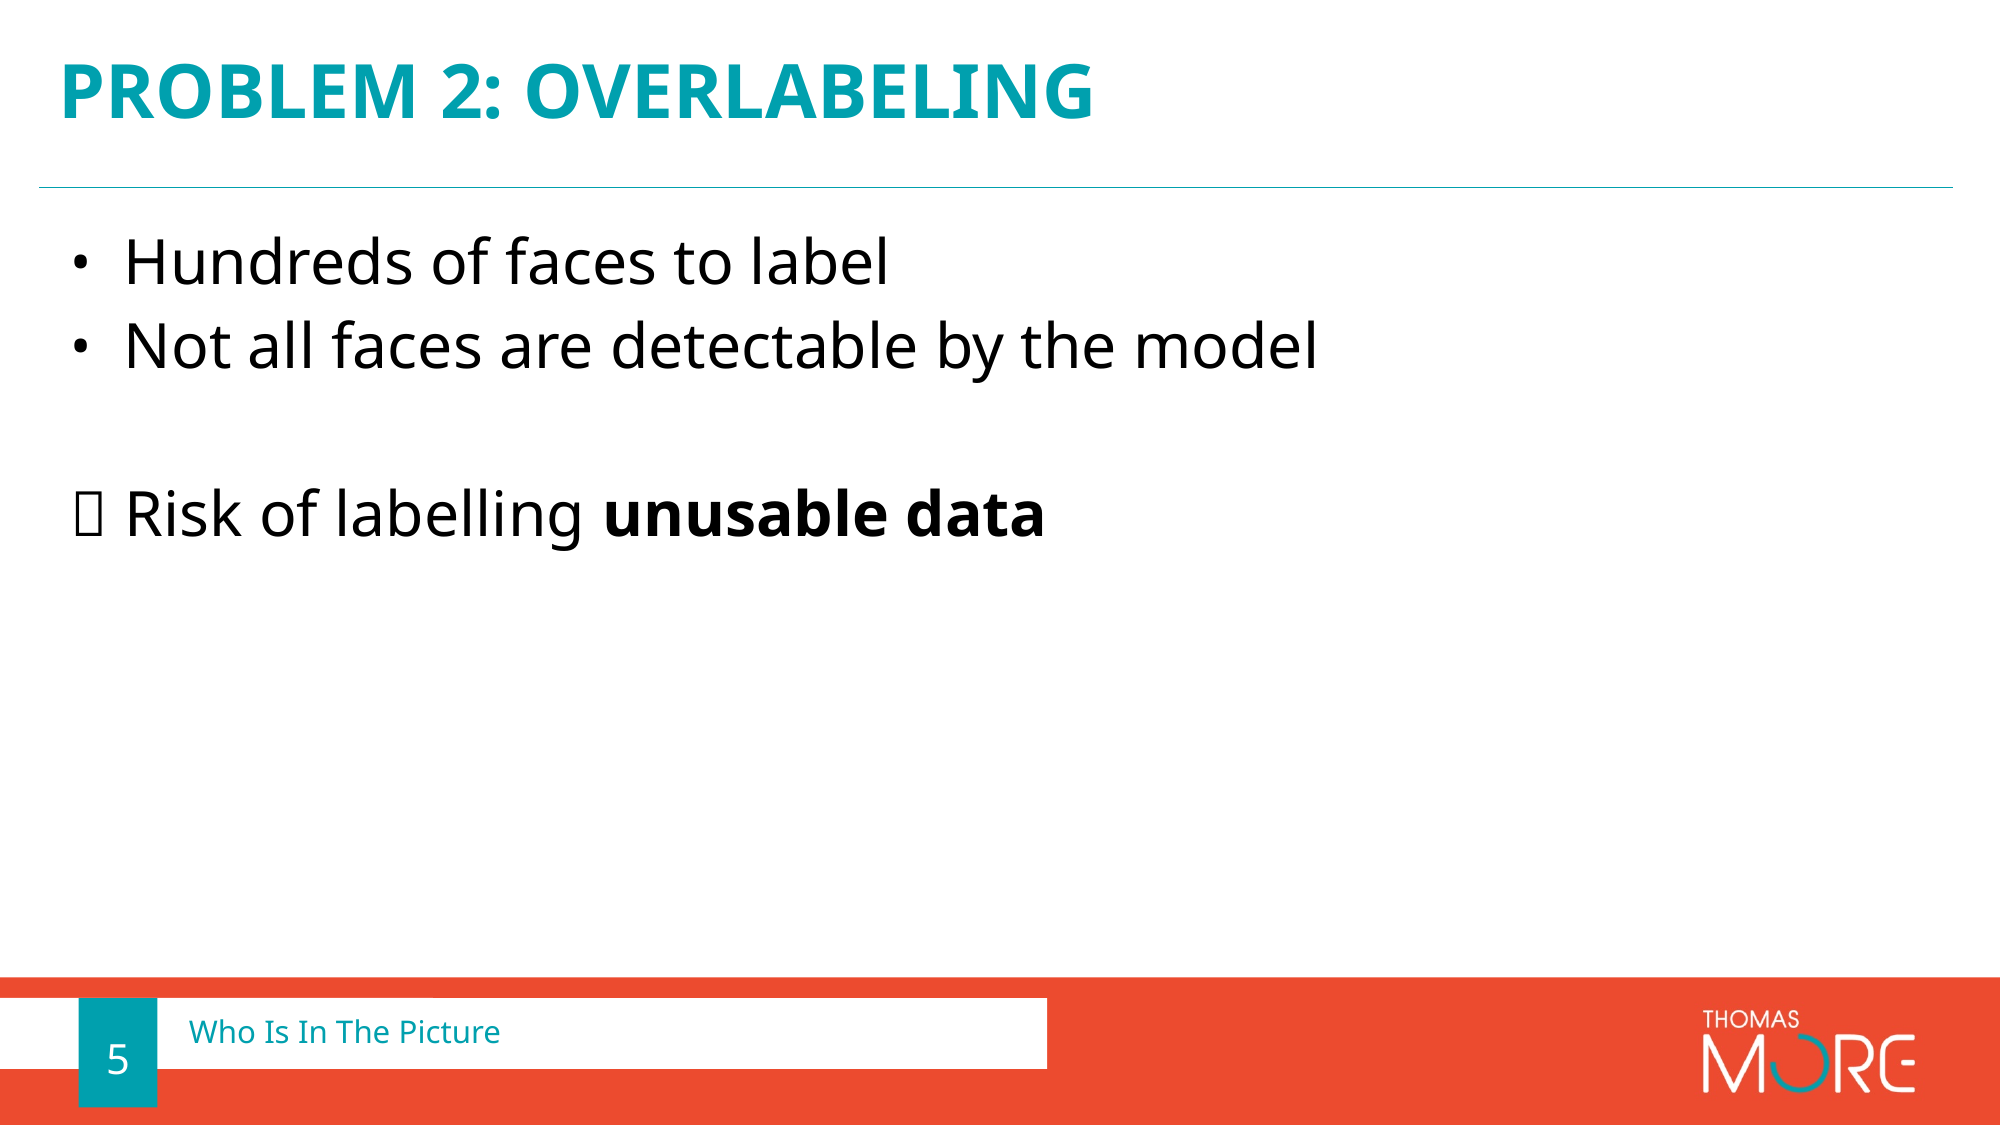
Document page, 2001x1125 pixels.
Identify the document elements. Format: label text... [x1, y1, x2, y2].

picture [1673, 980, 1944, 1122]
title Problem 2: overlabeling [0, 0, 2000, 188]
list Hundreds of faces to label Not all faces are detectable by the model  Risk of labelling unusable data [0, 188, 2000, 916]
slide_number 5 [78, 998, 158, 1108]
footer Who Is In The Picture [165, 998, 1048, 1069]
